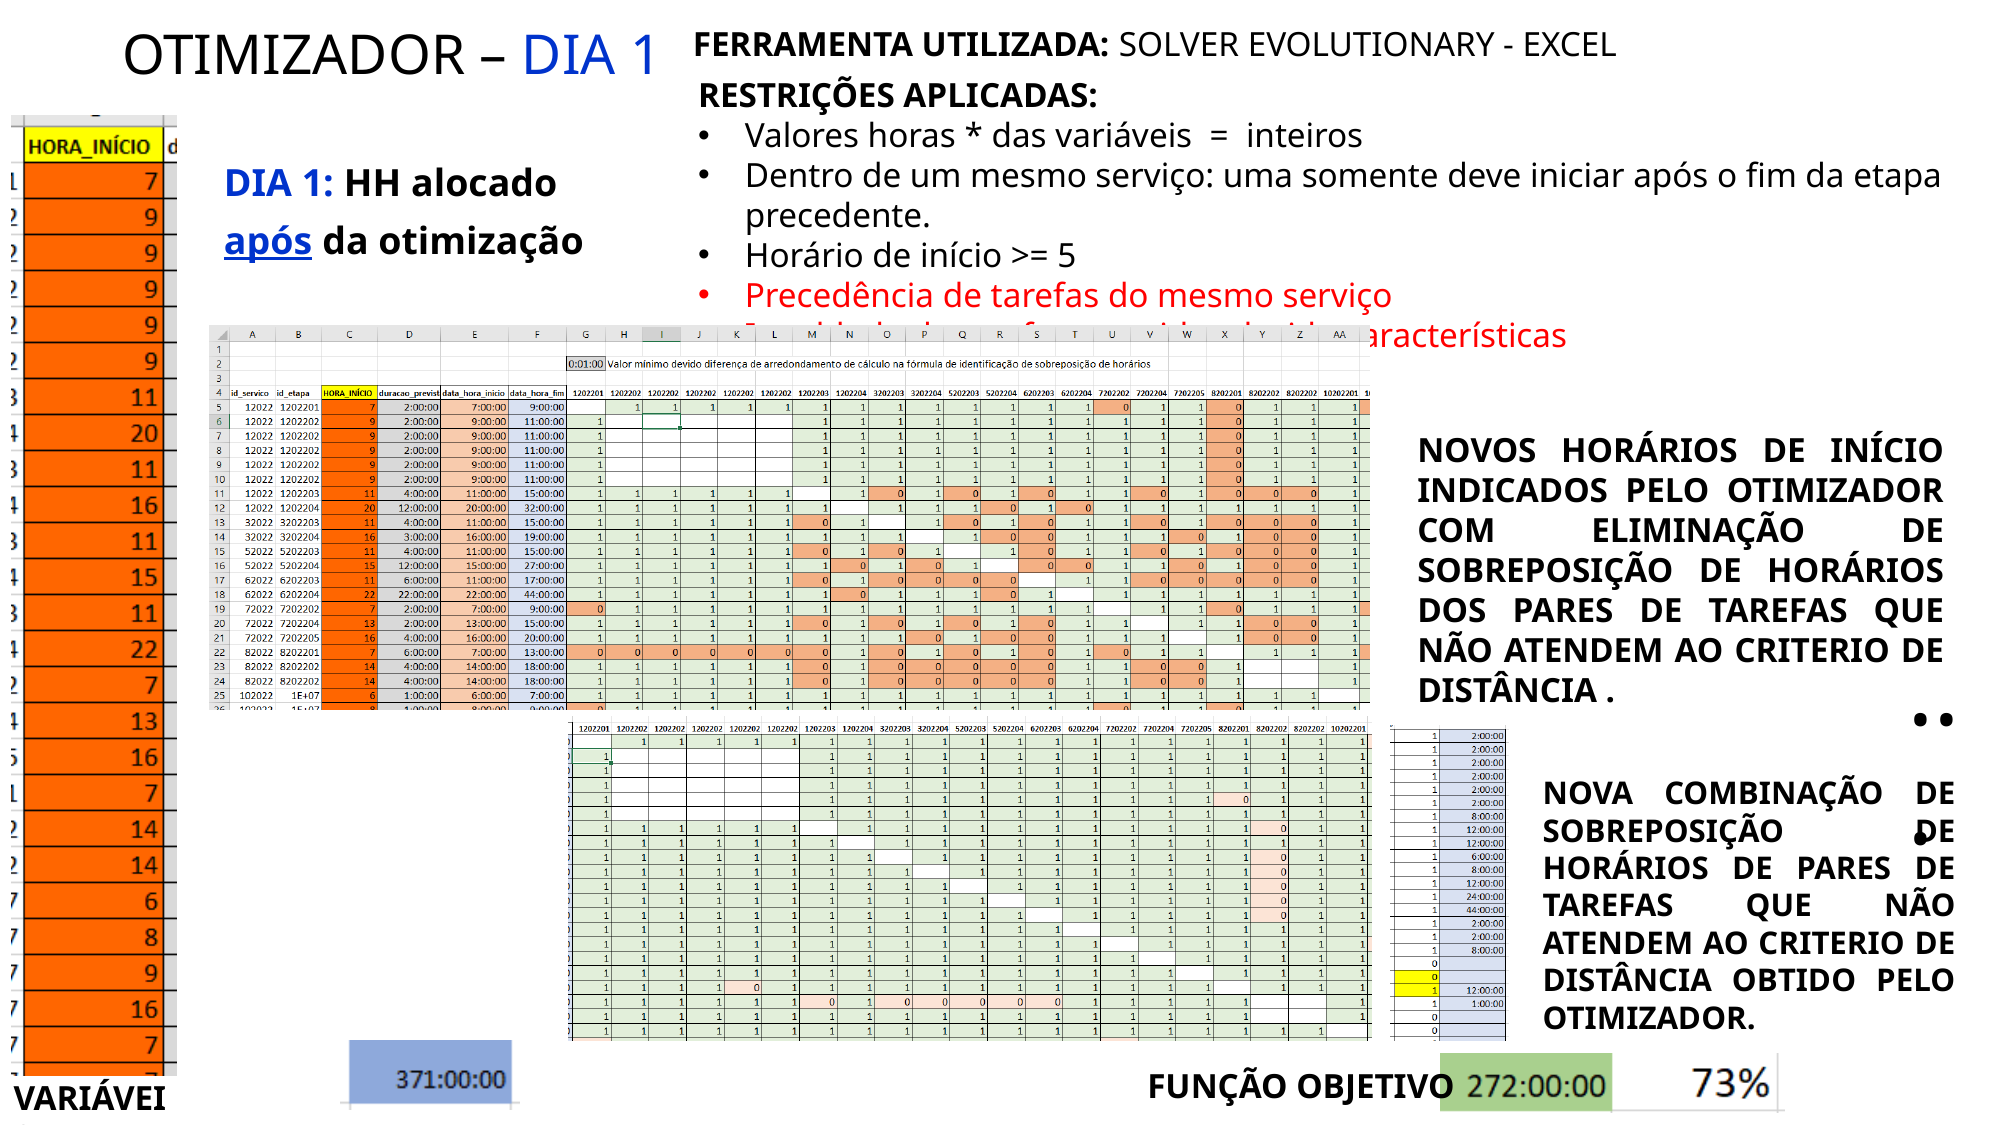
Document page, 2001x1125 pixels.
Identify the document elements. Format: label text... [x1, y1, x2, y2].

text_box NOVA COMBINAÇÃO DE SOBREPOSIÇÃO DE HORÁRIOS DE PARES DE TAREFAS QUE NÃO ATENDEM AO CRITERIO DE DISTÂNCIA OBTIDO PELO OTIMIZADOR. [1527, 766, 1971, 1043]
picture [1440, 1053, 1785, 1114]
picture [208, 325, 1371, 710]
text_box ... [1892, 617, 1999, 873]
text_box OTIMIZADOR – DIA 1 [107, 11, 1985, 93]
text_box FUNÇÃO OBJETIVO [1132, 1057, 1434, 1113]
text_box RESTRIÇÕES APLICADAS: Valores horas * das variáveis = inteiros Dentro de um mesmo serviço: uma somente deve iniciar após o fim da etapa precedente. Horário de início >= 5 Precedência de tarefas do mesmo serviço Igualdade de tarefas repetidas devido características [683, 67, 1975, 151]
picture [339, 1039, 521, 1111]
text_box DIA 1: HH alocado após da otimização [209, 151, 2000, 270]
text_box NOVOS HORÁRIOS DE INÍCIO INDICADOS PELO OTIMIZADOR COM ELIMINAÇÃO DE SOBREPOSIÇÃO DE HORÁRIOS DOS PARES DE TAREFAS QUE NÃO ATENDEM AO CRITERIO DE DISTÂNCIA . [1402, 422, 1960, 717]
picture [10, 115, 177, 1076]
text_box FERRAMENTA UTILIZADA: SOLVER EVOLUTIONARY - EXCEL [678, 15, 1642, 71]
picture [568, 716, 1372, 1041]
text_box RESTRIÇÕES APLICADAS: Valores horas * das variáveis = inteiros Dentro de um mesmo serviço: uma somente deve iniciar após o fim da etapa precedente. Horário de início >= 5 Precedência de tarefas do mesmo serviço Igualdade de tarefas repetidas devido características [683, 270, 1975, 362]
picture [1389, 724, 1510, 1041]
text_box VARIÁVEIS [0, 1069, 190, 1125]
